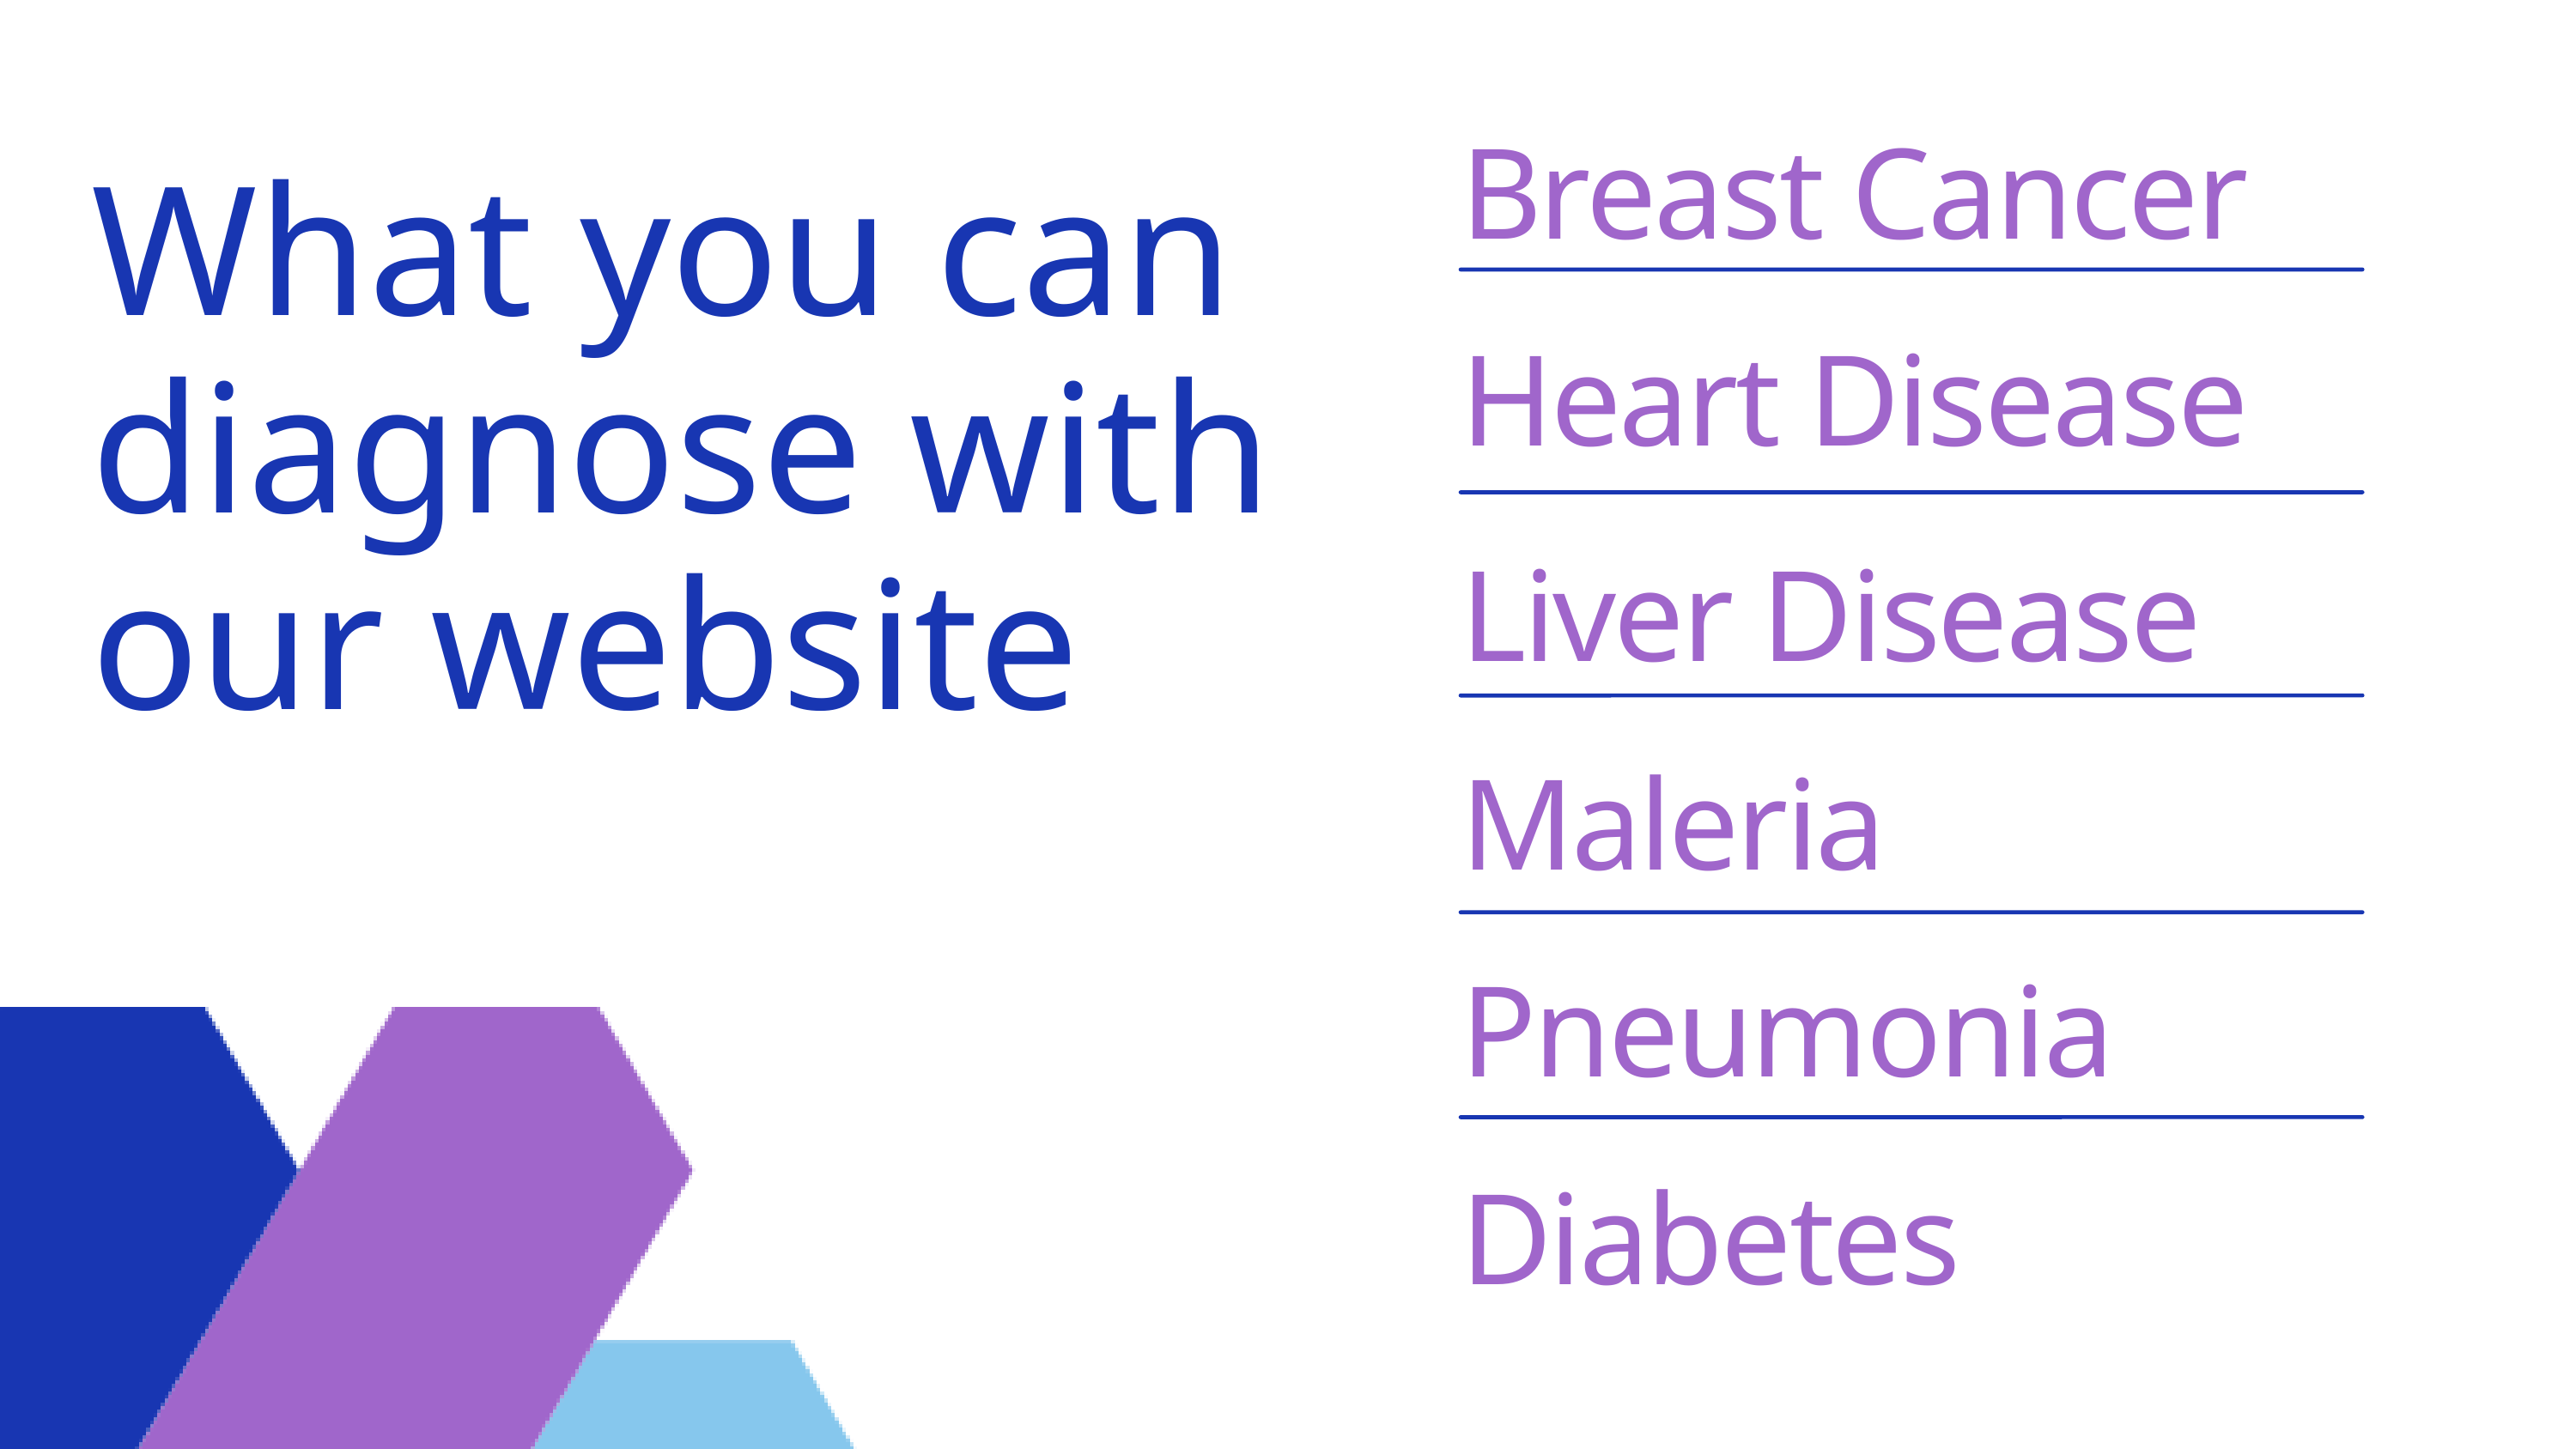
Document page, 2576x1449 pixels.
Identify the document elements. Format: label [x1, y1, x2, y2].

text_box [1460, 941, 2363, 1148]
text_box [1460, 309, 2363, 524]
text_box [1460, 733, 2363, 940]
text_box [1460, 1148, 2363, 1449]
text_box [91, 144, 1352, 848]
picture [0, 1007, 890, 1449]
text_box [1460, 524, 2363, 733]
text_box [1460, 102, 2363, 309]
